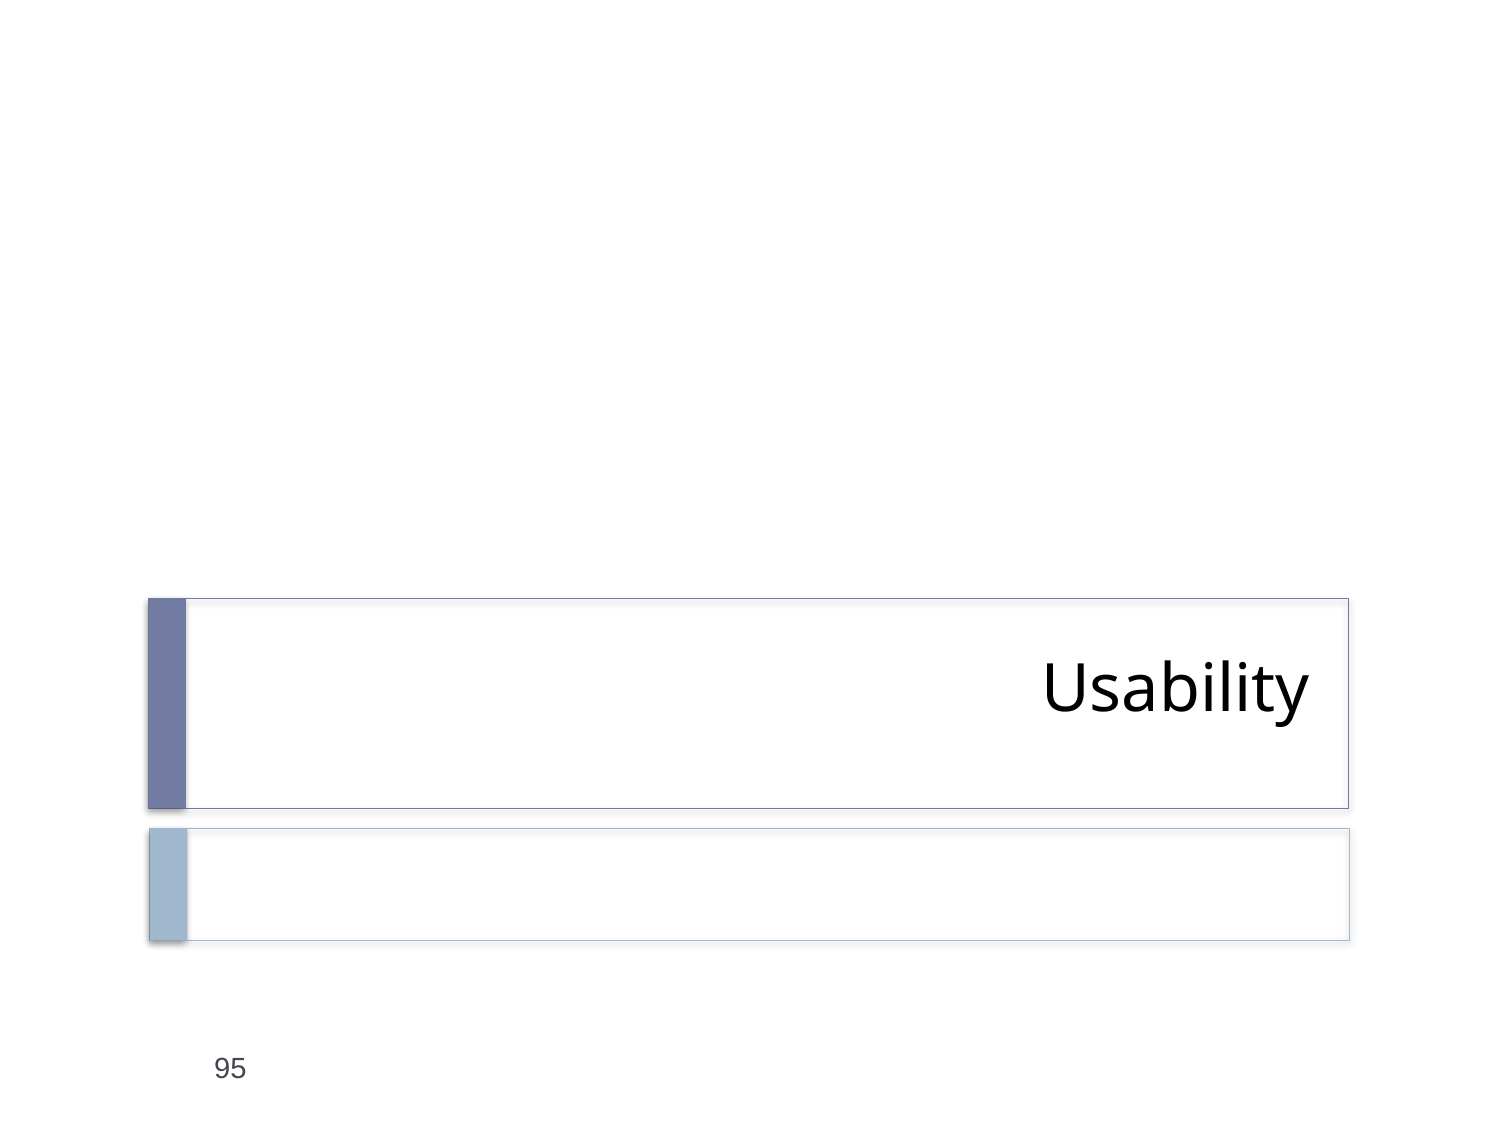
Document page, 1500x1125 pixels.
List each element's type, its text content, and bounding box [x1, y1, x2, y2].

slide_number 95 [199, 1042, 400, 1103]
title Usability [200, 637, 1325, 800]
